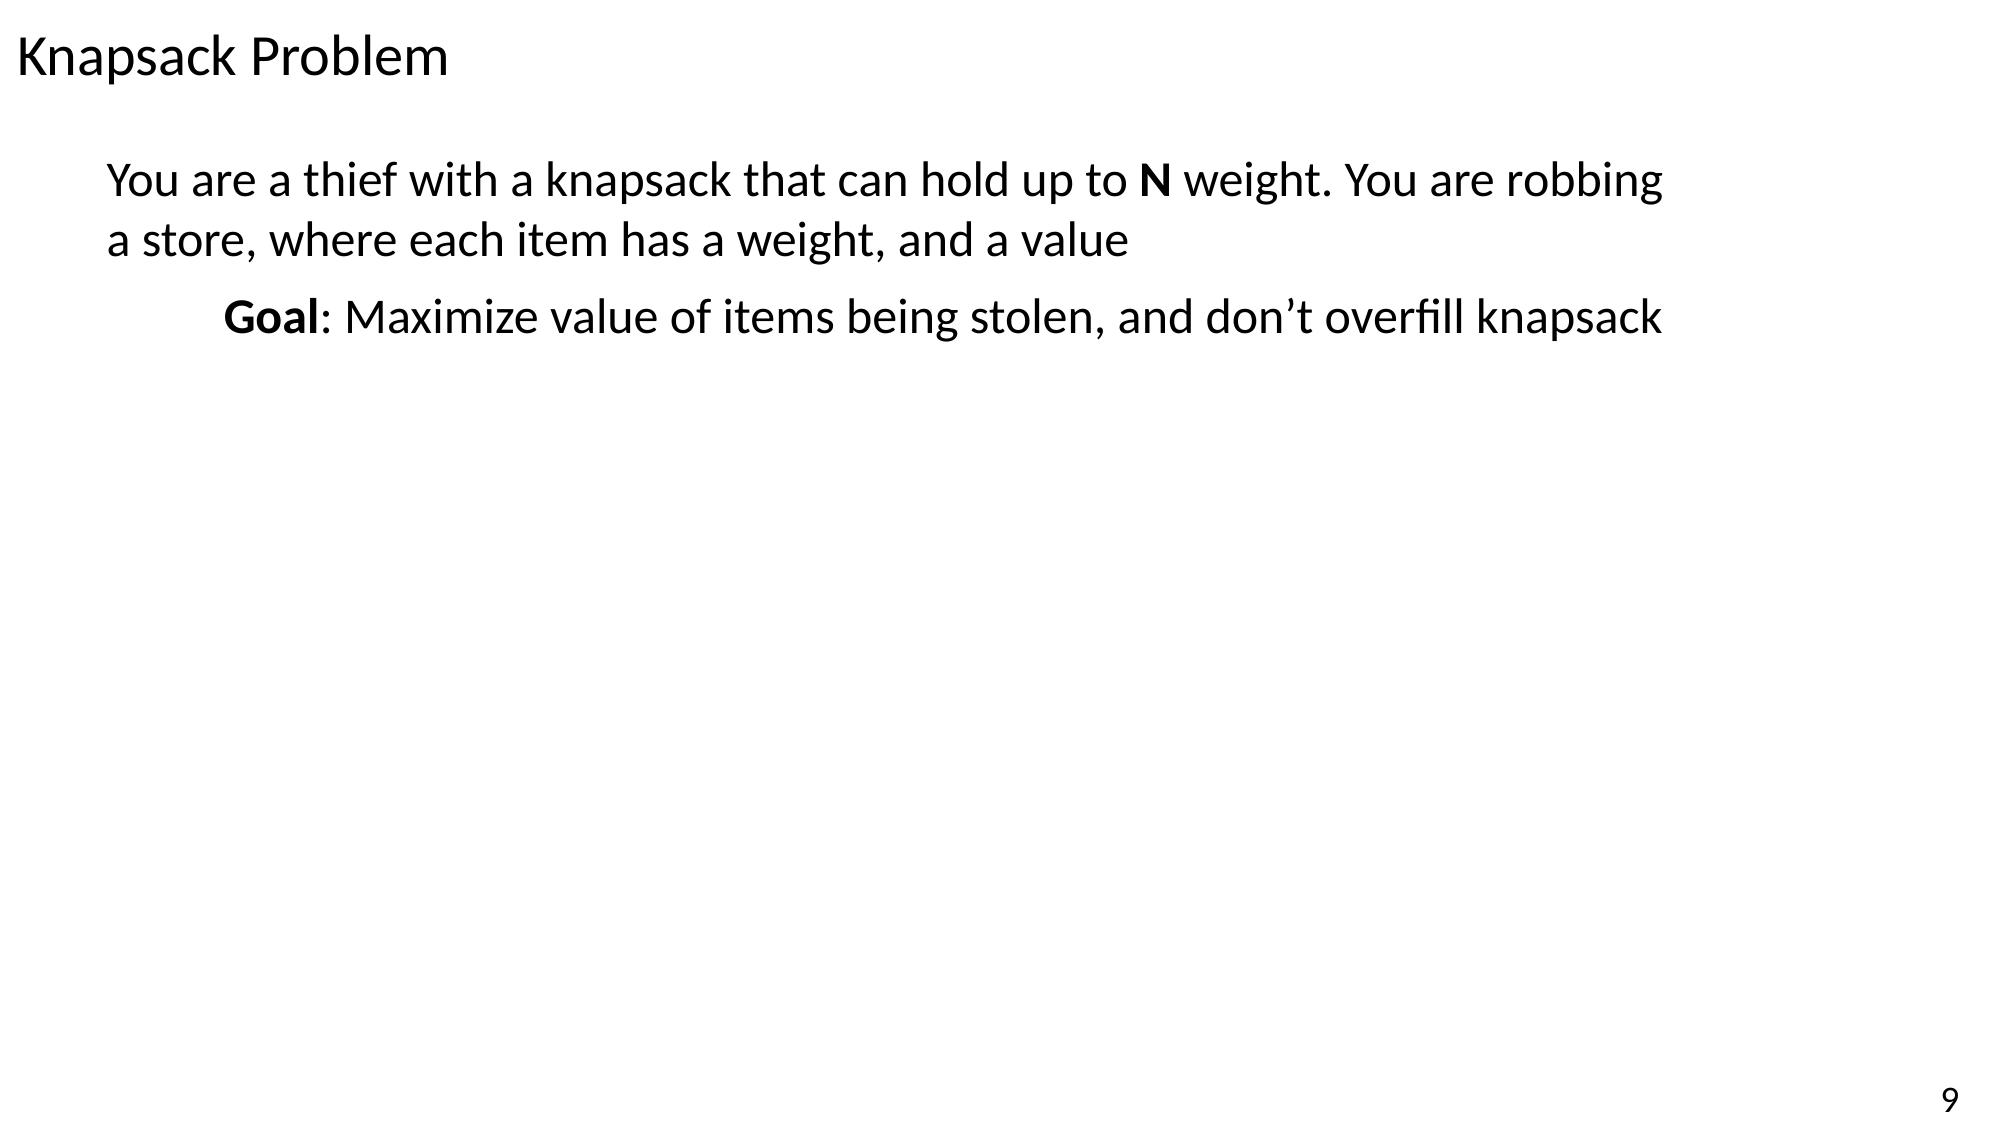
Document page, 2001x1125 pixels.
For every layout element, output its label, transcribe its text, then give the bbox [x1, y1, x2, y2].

text_box Goal: Maximize value of items being stolen, and don’t overfill knapsack [209, 275, 1678, 351]
text_box Knapsack Problem [2, 9, 466, 94]
text_box 9 [1925, 1068, 1997, 1114]
text_box You are a thief with a knapsack that can hold up to N weight. You are robbing a store, where each item has a weight, and a value [91, 138, 1684, 274]
